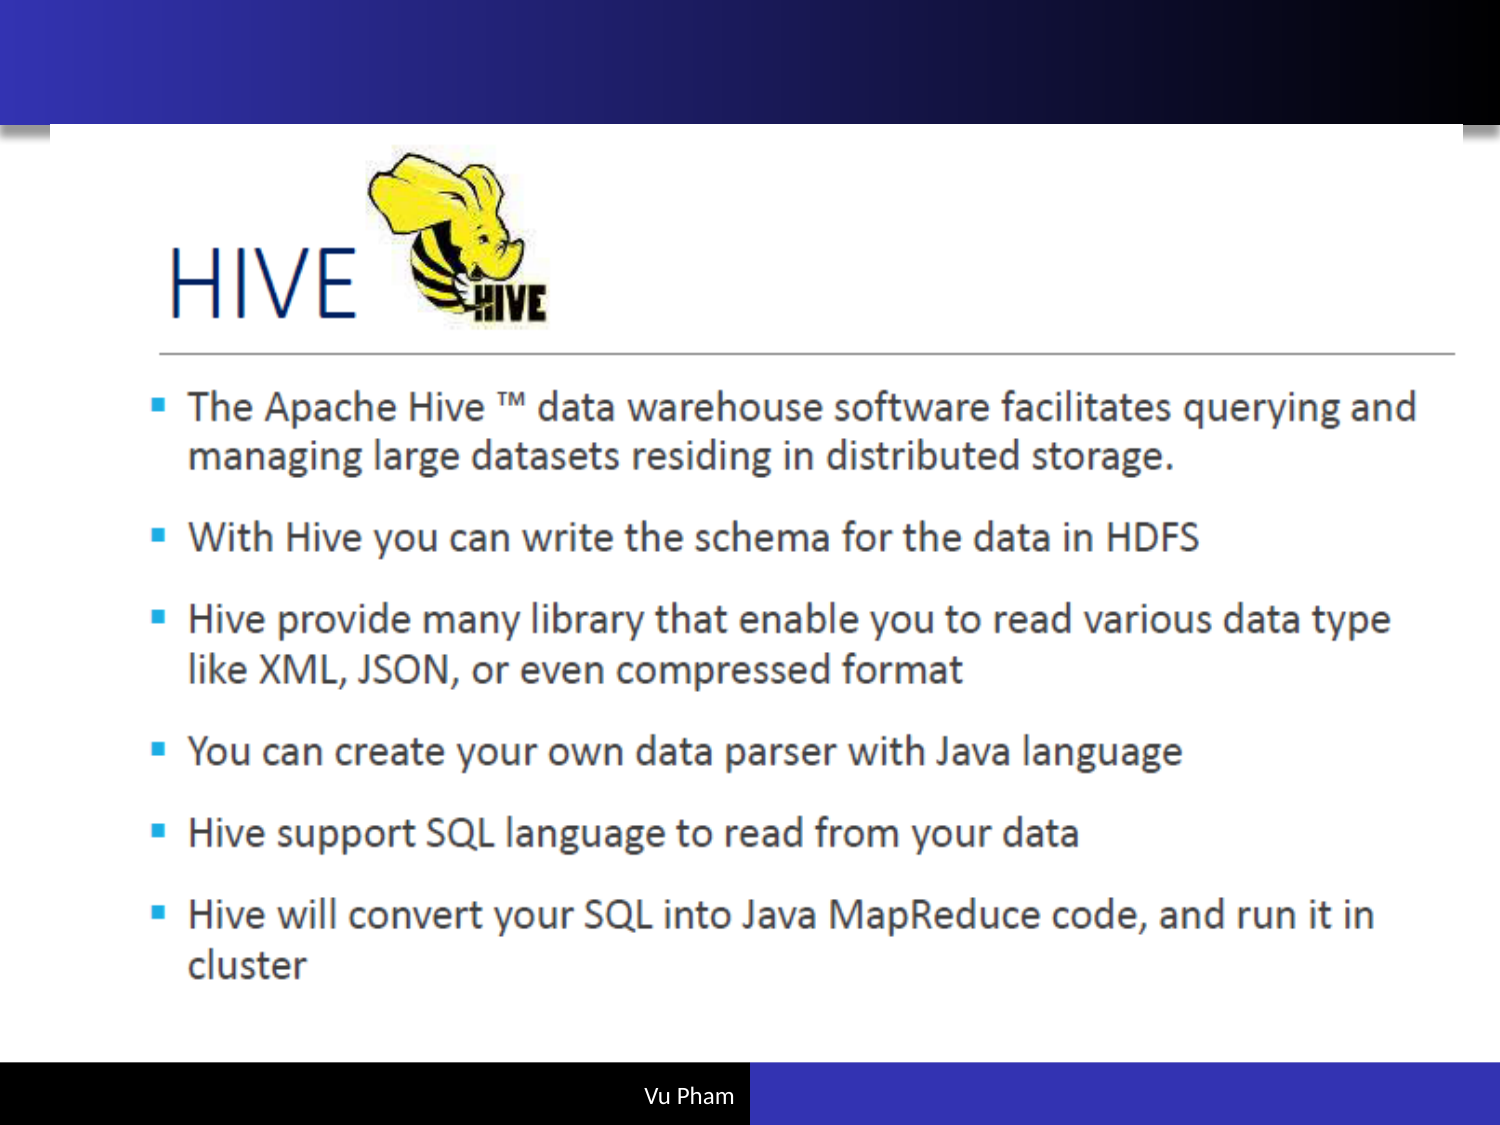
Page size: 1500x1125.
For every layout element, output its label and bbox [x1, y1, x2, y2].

picture [49, 124, 1463, 1038]
